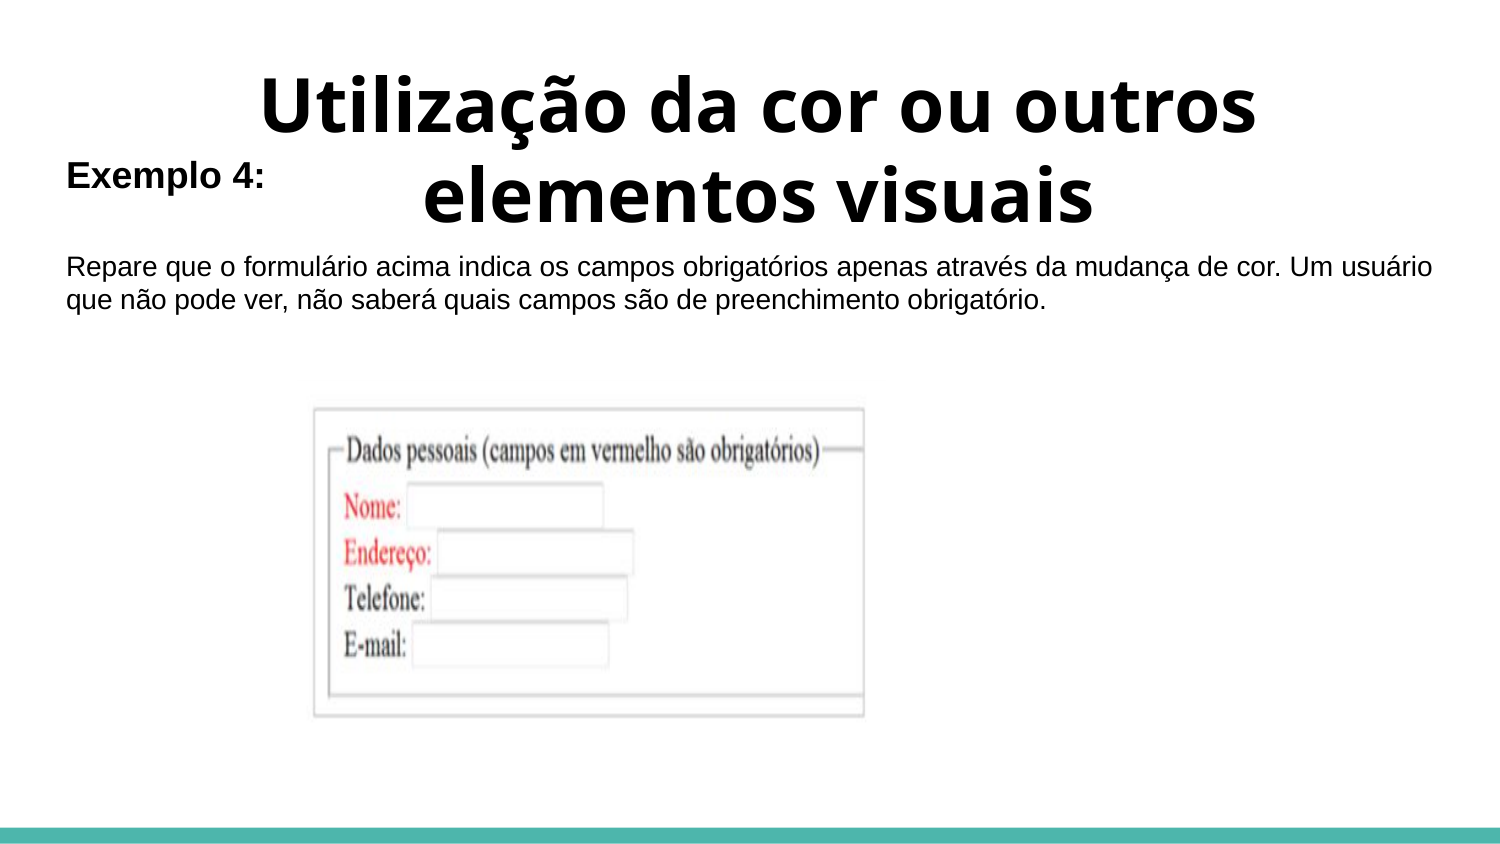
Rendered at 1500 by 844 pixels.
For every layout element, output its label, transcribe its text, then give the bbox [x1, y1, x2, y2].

list Exemplo 4: Repare que o formulário acima indica os campos obrigatórios apenas através da mudança de cor. Um usuário que não pode ver, não saberá quais campos são de preenchimento obrigatório. [51, 136, 1449, 751]
title Utilização da cor ou outros elementos visuais [59, 42, 1458, 137]
picture [297, 379, 886, 743]
